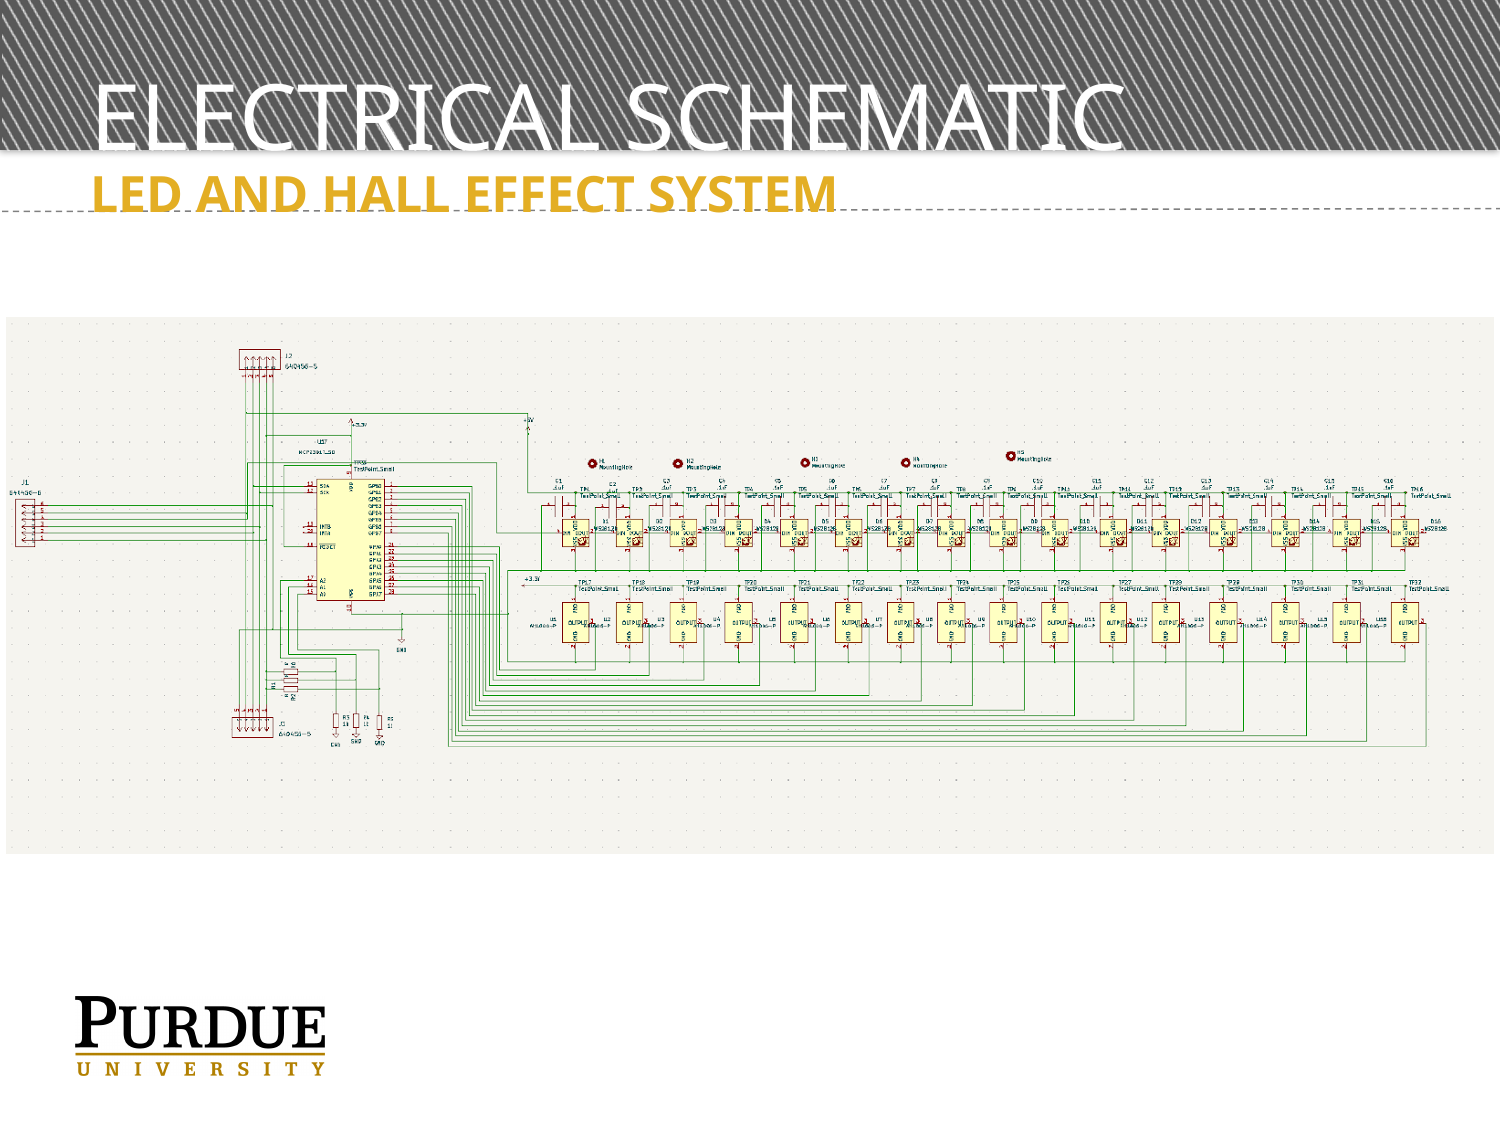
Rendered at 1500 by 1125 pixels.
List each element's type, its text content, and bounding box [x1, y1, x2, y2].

picture [75, 996, 325, 1076]
list LED and Hall effect system [75, 154, 1425, 228]
title Electrical Schematic [75, 51, 1427, 175]
picture [6, 317, 1494, 855]
